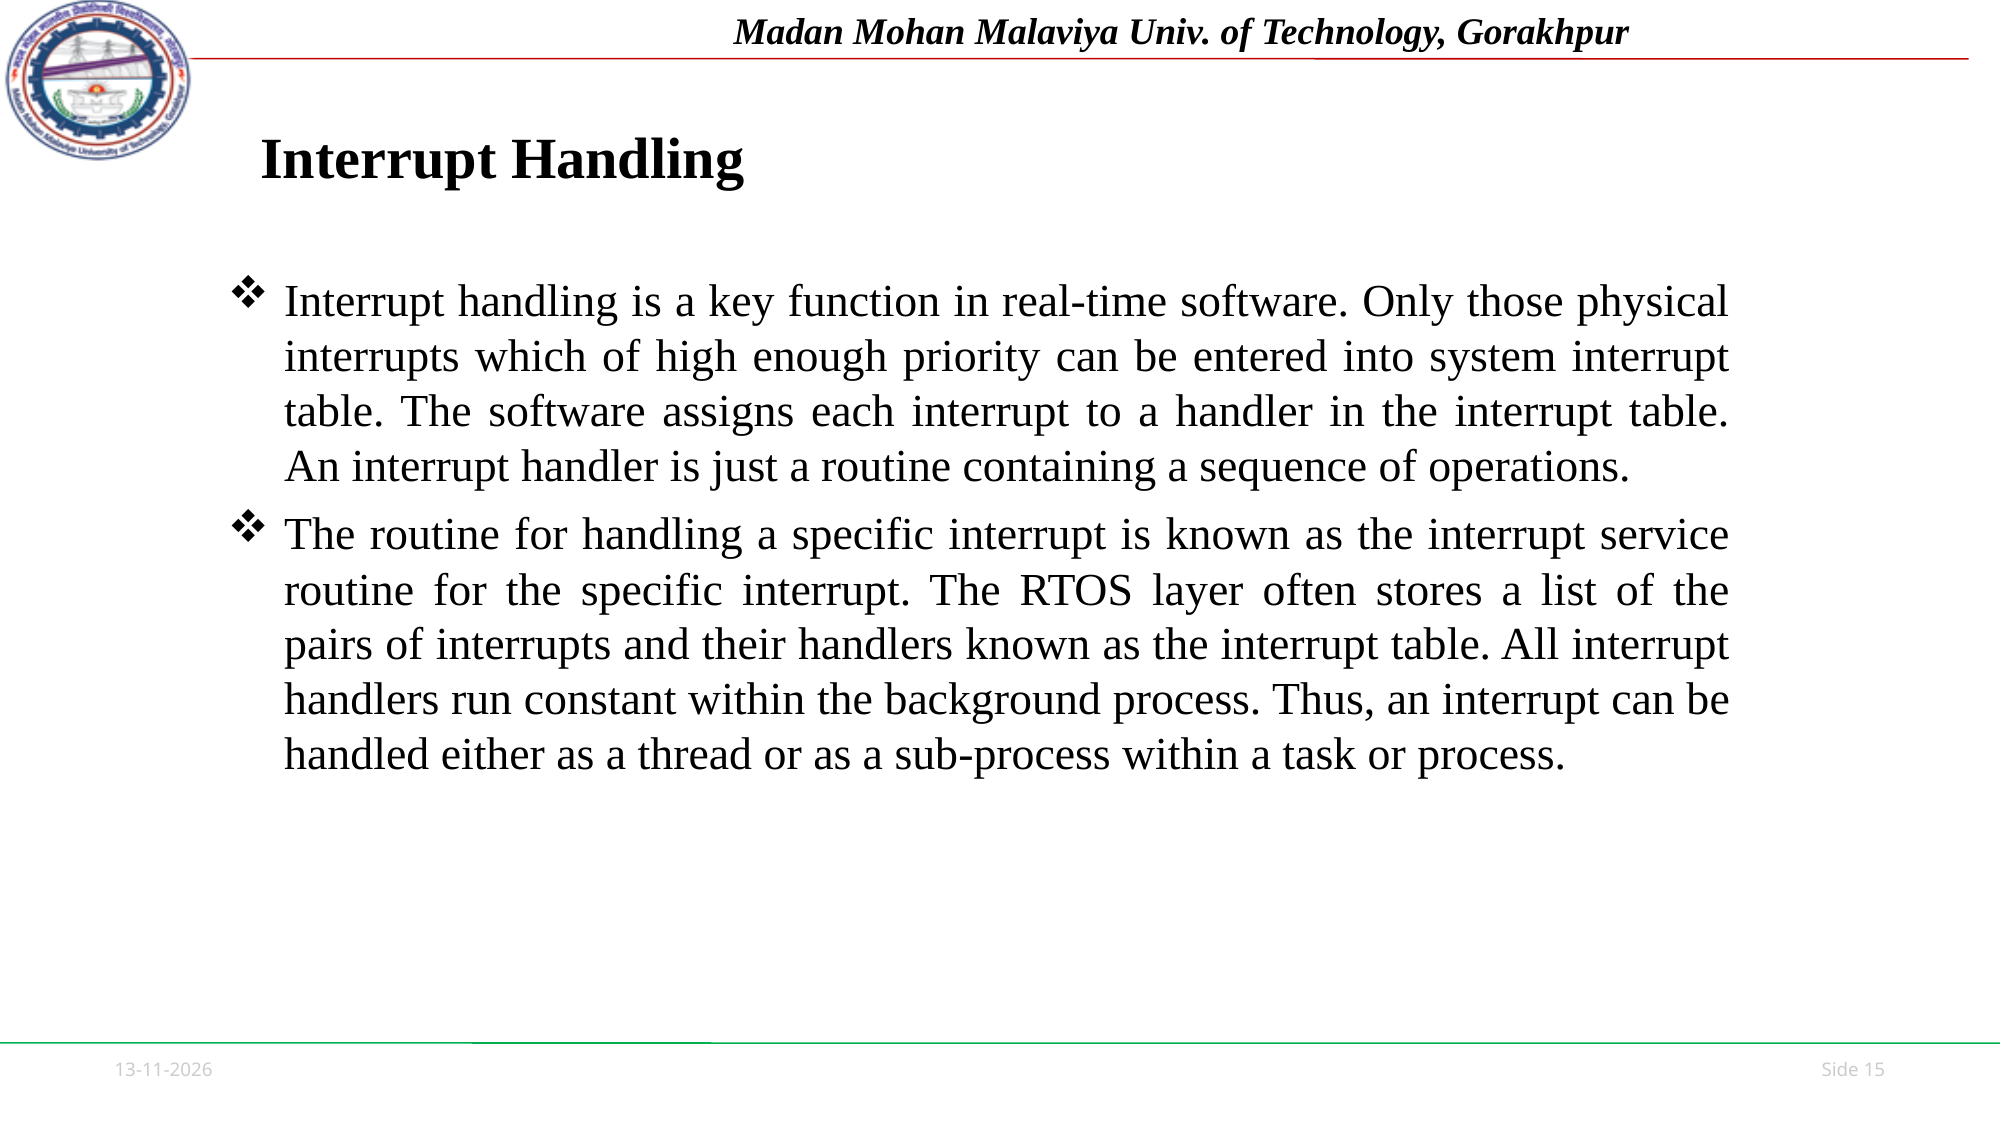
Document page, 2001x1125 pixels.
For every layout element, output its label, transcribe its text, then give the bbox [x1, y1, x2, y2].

title Interrupt Handling [245, 113, 1962, 226]
picture [0, 0, 197, 166]
list Interrupt handling is a key function in real-time software. Only those physical interrupts which of high enough priority can be entered into system interrupt table. The software assigns each interrupt to a handler in the interrupt table. An interrupt handler is just a routine containing a sequence of operations. The routine for handling a specific interrupt is known as the interrupt service routine for the specific interrupt. The RTOS layer often stores a list of the pairs of interrupts and their handlers known as the interrupt table. All interrupt handlers run constant within the background process. Thus, an interrupt can be handled either as a thread or as a sub-process within a task or process. [213, 263, 1746, 1063]
